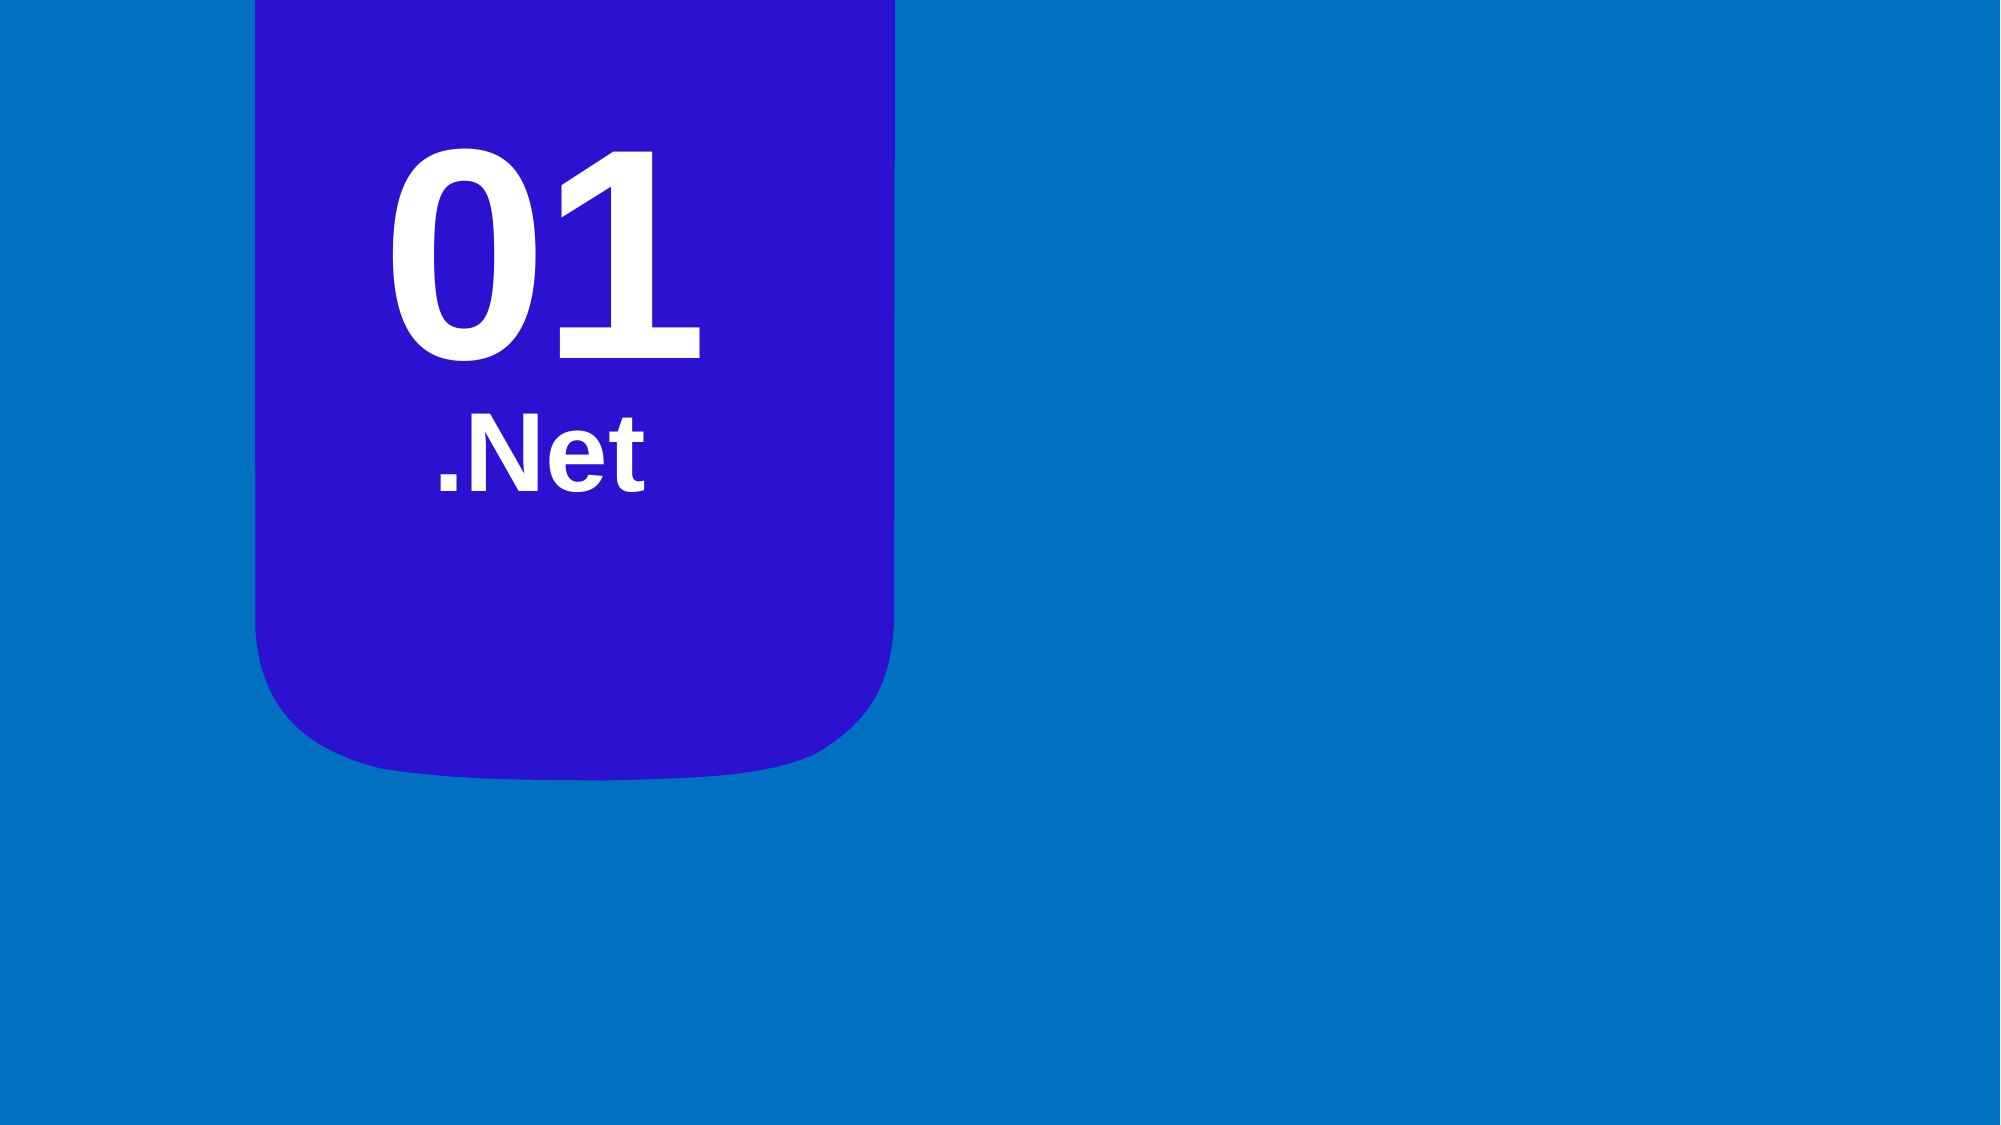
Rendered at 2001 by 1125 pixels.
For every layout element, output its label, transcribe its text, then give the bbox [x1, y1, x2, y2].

title .Net [418, 387, 1888, 506]
list 01 [381, 98, 837, 427]
